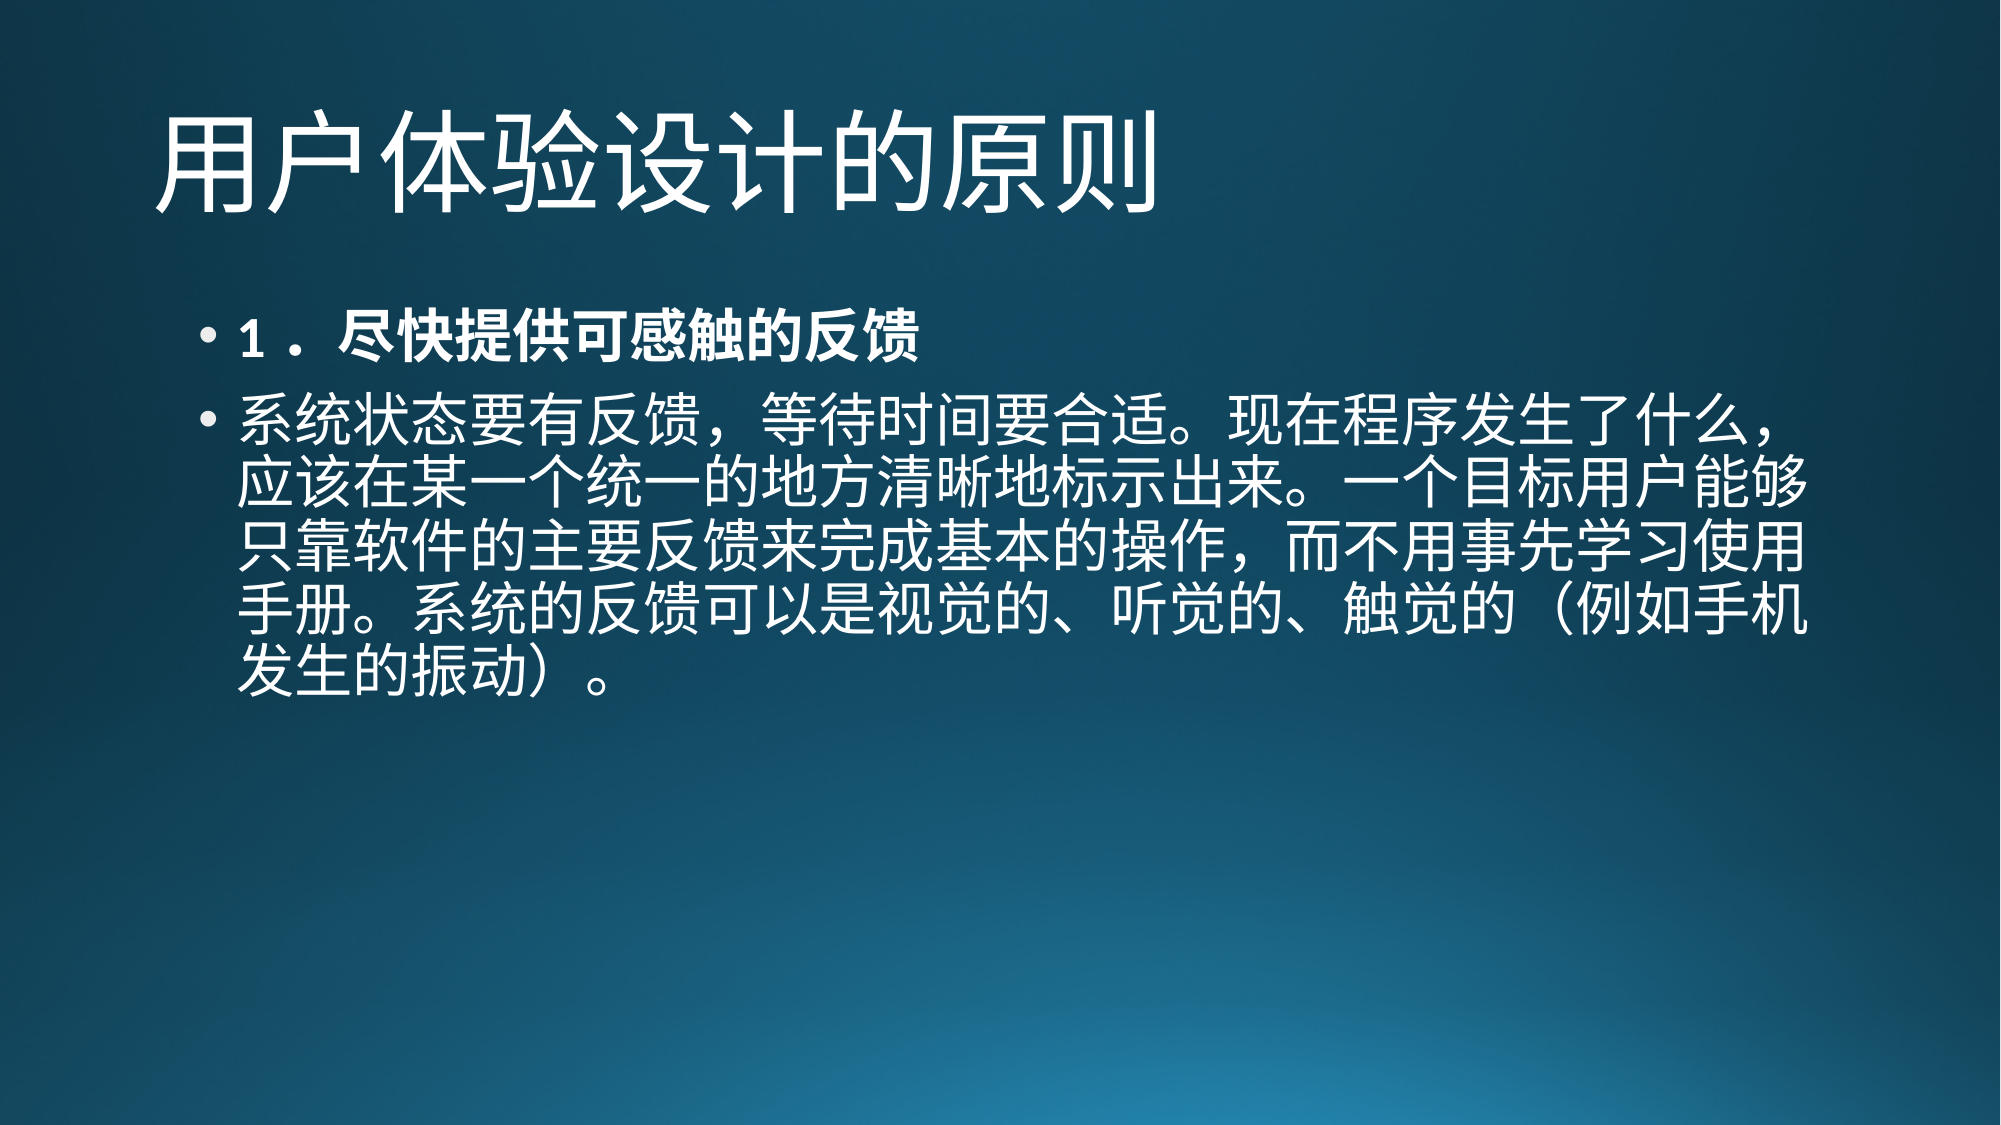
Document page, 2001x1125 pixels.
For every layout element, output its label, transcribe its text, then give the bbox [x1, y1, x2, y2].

title 用户体验设计的原则 [137, 59, 1863, 278]
list 1．尽快提供可感触的反馈 系统状态要有反馈，等待时间要合适。现在程序发生了什么，应该在某一个统一的地方清晰地标示出来。一个目标用户能够只靠软件的主要反馈来完成基本的操作，而不用事先学习使用手册。系统的反馈可以是视觉的、听觉的、触觉的（例如手机发生的振动）。 [183, 299, 1863, 1014]
picture [0, 0, 2001, 1125]
